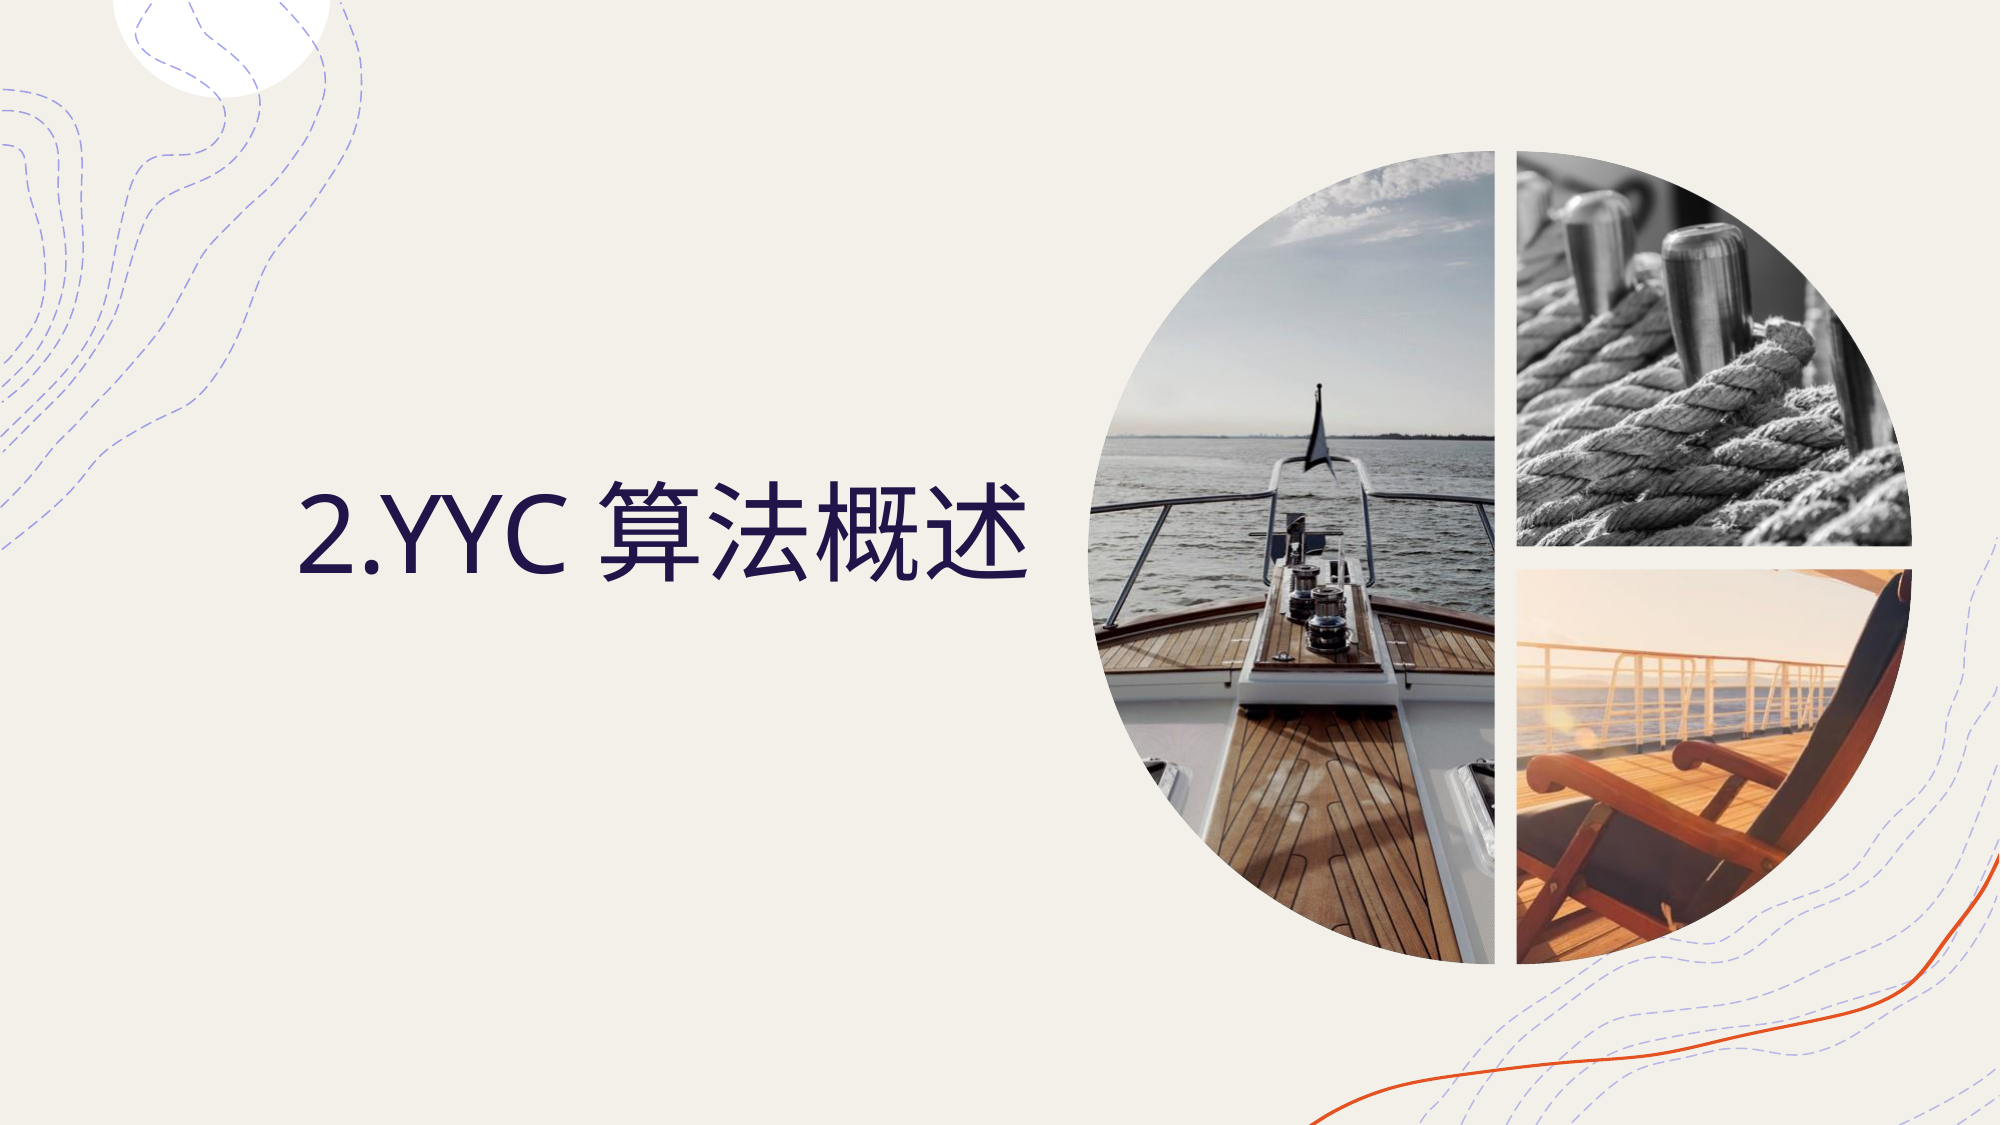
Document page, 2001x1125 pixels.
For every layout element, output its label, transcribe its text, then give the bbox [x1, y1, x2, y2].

title 2.YYC算法概述 [280, 422, 1047, 603]
picture [1087, 150, 1495, 965]
picture [1516, 569, 1912, 965]
picture [1516, 151, 1912, 547]
